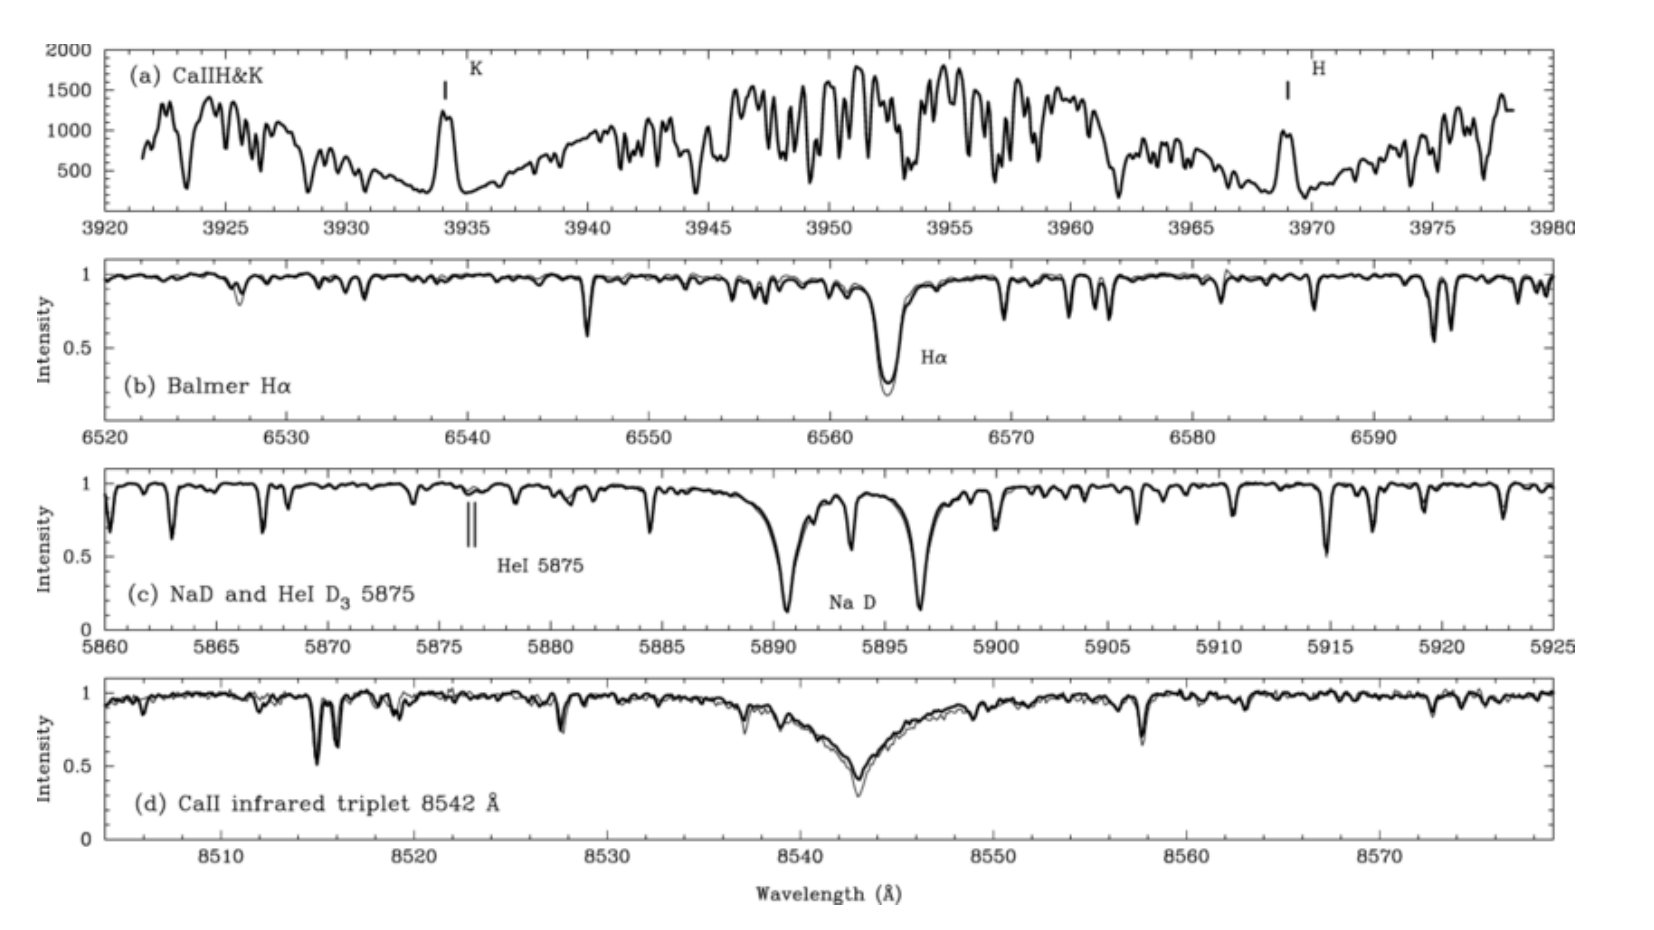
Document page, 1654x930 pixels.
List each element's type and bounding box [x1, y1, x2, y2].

picture [36, 44, 1576, 905]
